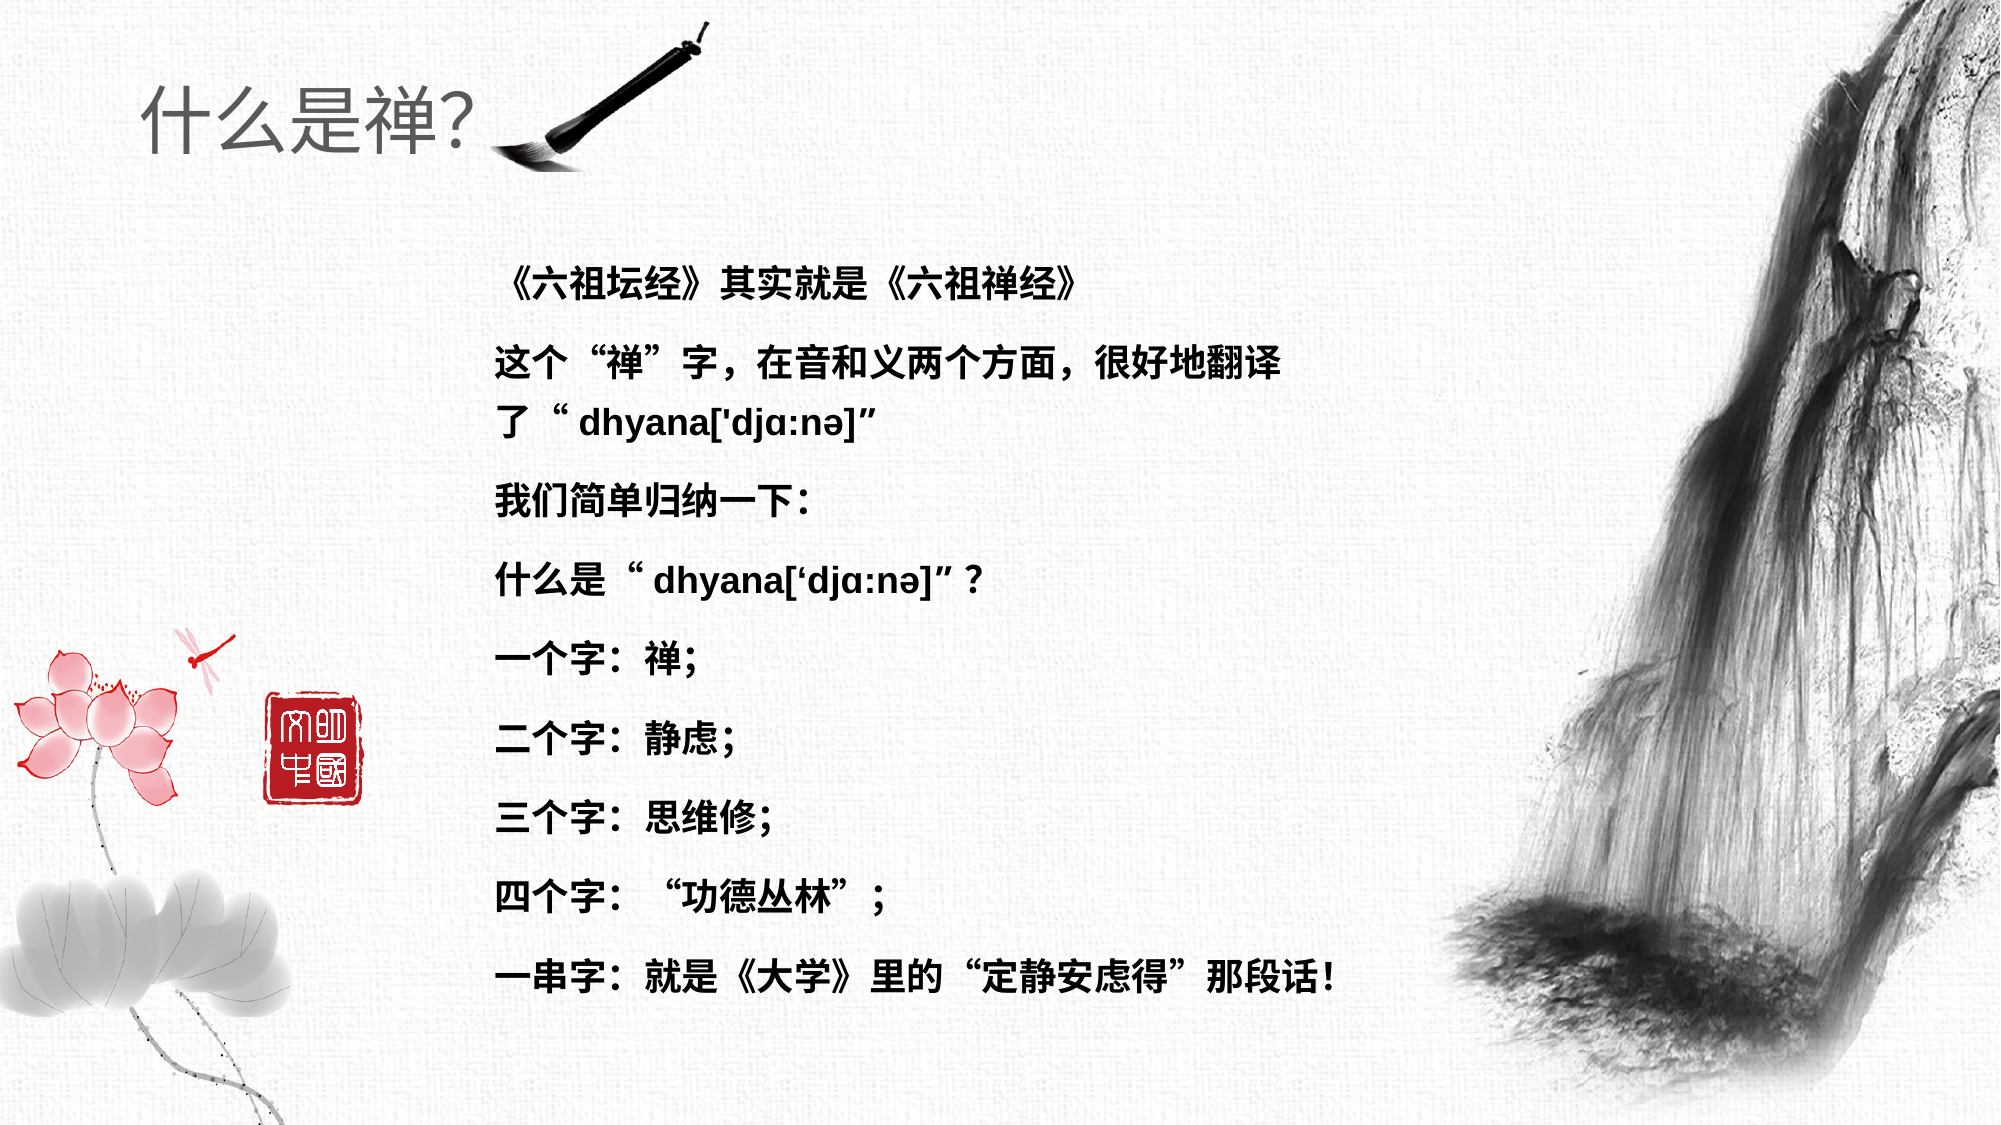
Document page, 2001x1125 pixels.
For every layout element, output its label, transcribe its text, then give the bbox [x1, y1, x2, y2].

picture [1424, 0, 2000, 1125]
text_box 什么是禅？ [123, 66, 479, 171]
list 《六祖坛经》其实就是《六祖禅经》 这个“禅”字，在音和义两个方面，很好地翻译了“dhyana['djɑ:nə]” 我们简单归纳一下： 什么是“dhyana[‘djɑ:nə]”？ 一个字：禅； 二个字：静虑； 三个字：思维修； 四个字：“功德丛林”； 一串字：就是《大学》里的“定静安虑得”那段话！ [479, 238, 1424, 1085]
picture [479, 14, 730, 172]
picture [0, 591, 386, 1125]
